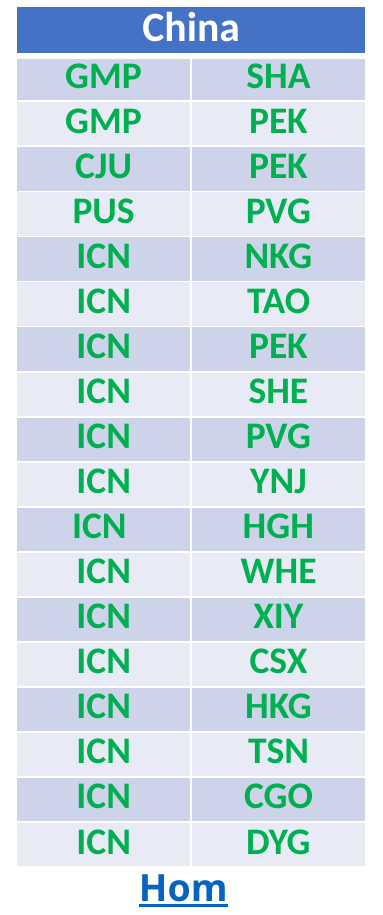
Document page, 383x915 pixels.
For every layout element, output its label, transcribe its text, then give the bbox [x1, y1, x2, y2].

table_cell CGO [192, 778, 365, 821]
table_cell GMP [17, 59, 190, 100]
table_cell SHE [192, 373, 365, 416]
table_cell YNJ [192, 463, 365, 506]
table_cell DYG [192, 823, 365, 866]
table_cell ICN [17, 553, 190, 596]
table_cell PVG [192, 418, 365, 461]
table_cell ICN [17, 778, 190, 821]
table_cell GMP [17, 102, 190, 145]
text_box Home [138, 863, 245, 914]
table_cell CJU [17, 147, 190, 191]
table_cell ICN [17, 598, 190, 641]
table_cell ICN [17, 463, 190, 506]
table_cell CSX [192, 643, 365, 686]
table_cell ICN [17, 823, 190, 866]
table_cell ICN [17, 237, 190, 281]
table_cell ICN [17, 373, 190, 416]
table_cell HKG [192, 688, 365, 731]
table_cell PEK [192, 102, 365, 145]
table_cell PVG [192, 192, 365, 236]
table_cell TAO [192, 282, 365, 326]
table_cell ICN [17, 282, 190, 326]
table_cell SHA [192, 59, 365, 100]
table_cell ICN [17, 643, 190, 686]
table_cell ICN [17, 327, 190, 371]
table_cell XIY [192, 598, 365, 641]
table_cell PEK [192, 327, 365, 371]
table_cell ICN [17, 508, 190, 551]
table_cell ICN [17, 418, 190, 461]
table_cell WHE [192, 553, 365, 596]
table_cell TSN [192, 733, 365, 776]
table_cell PEK [192, 147, 365, 191]
table_cell HGH [192, 508, 365, 551]
table_header China [17, 7, 365, 53]
table_cell ICN [17, 733, 190, 776]
table_cell PUS [17, 192, 190, 236]
table_cell NKG [192, 237, 365, 281]
table_cell ICN [17, 688, 190, 731]
